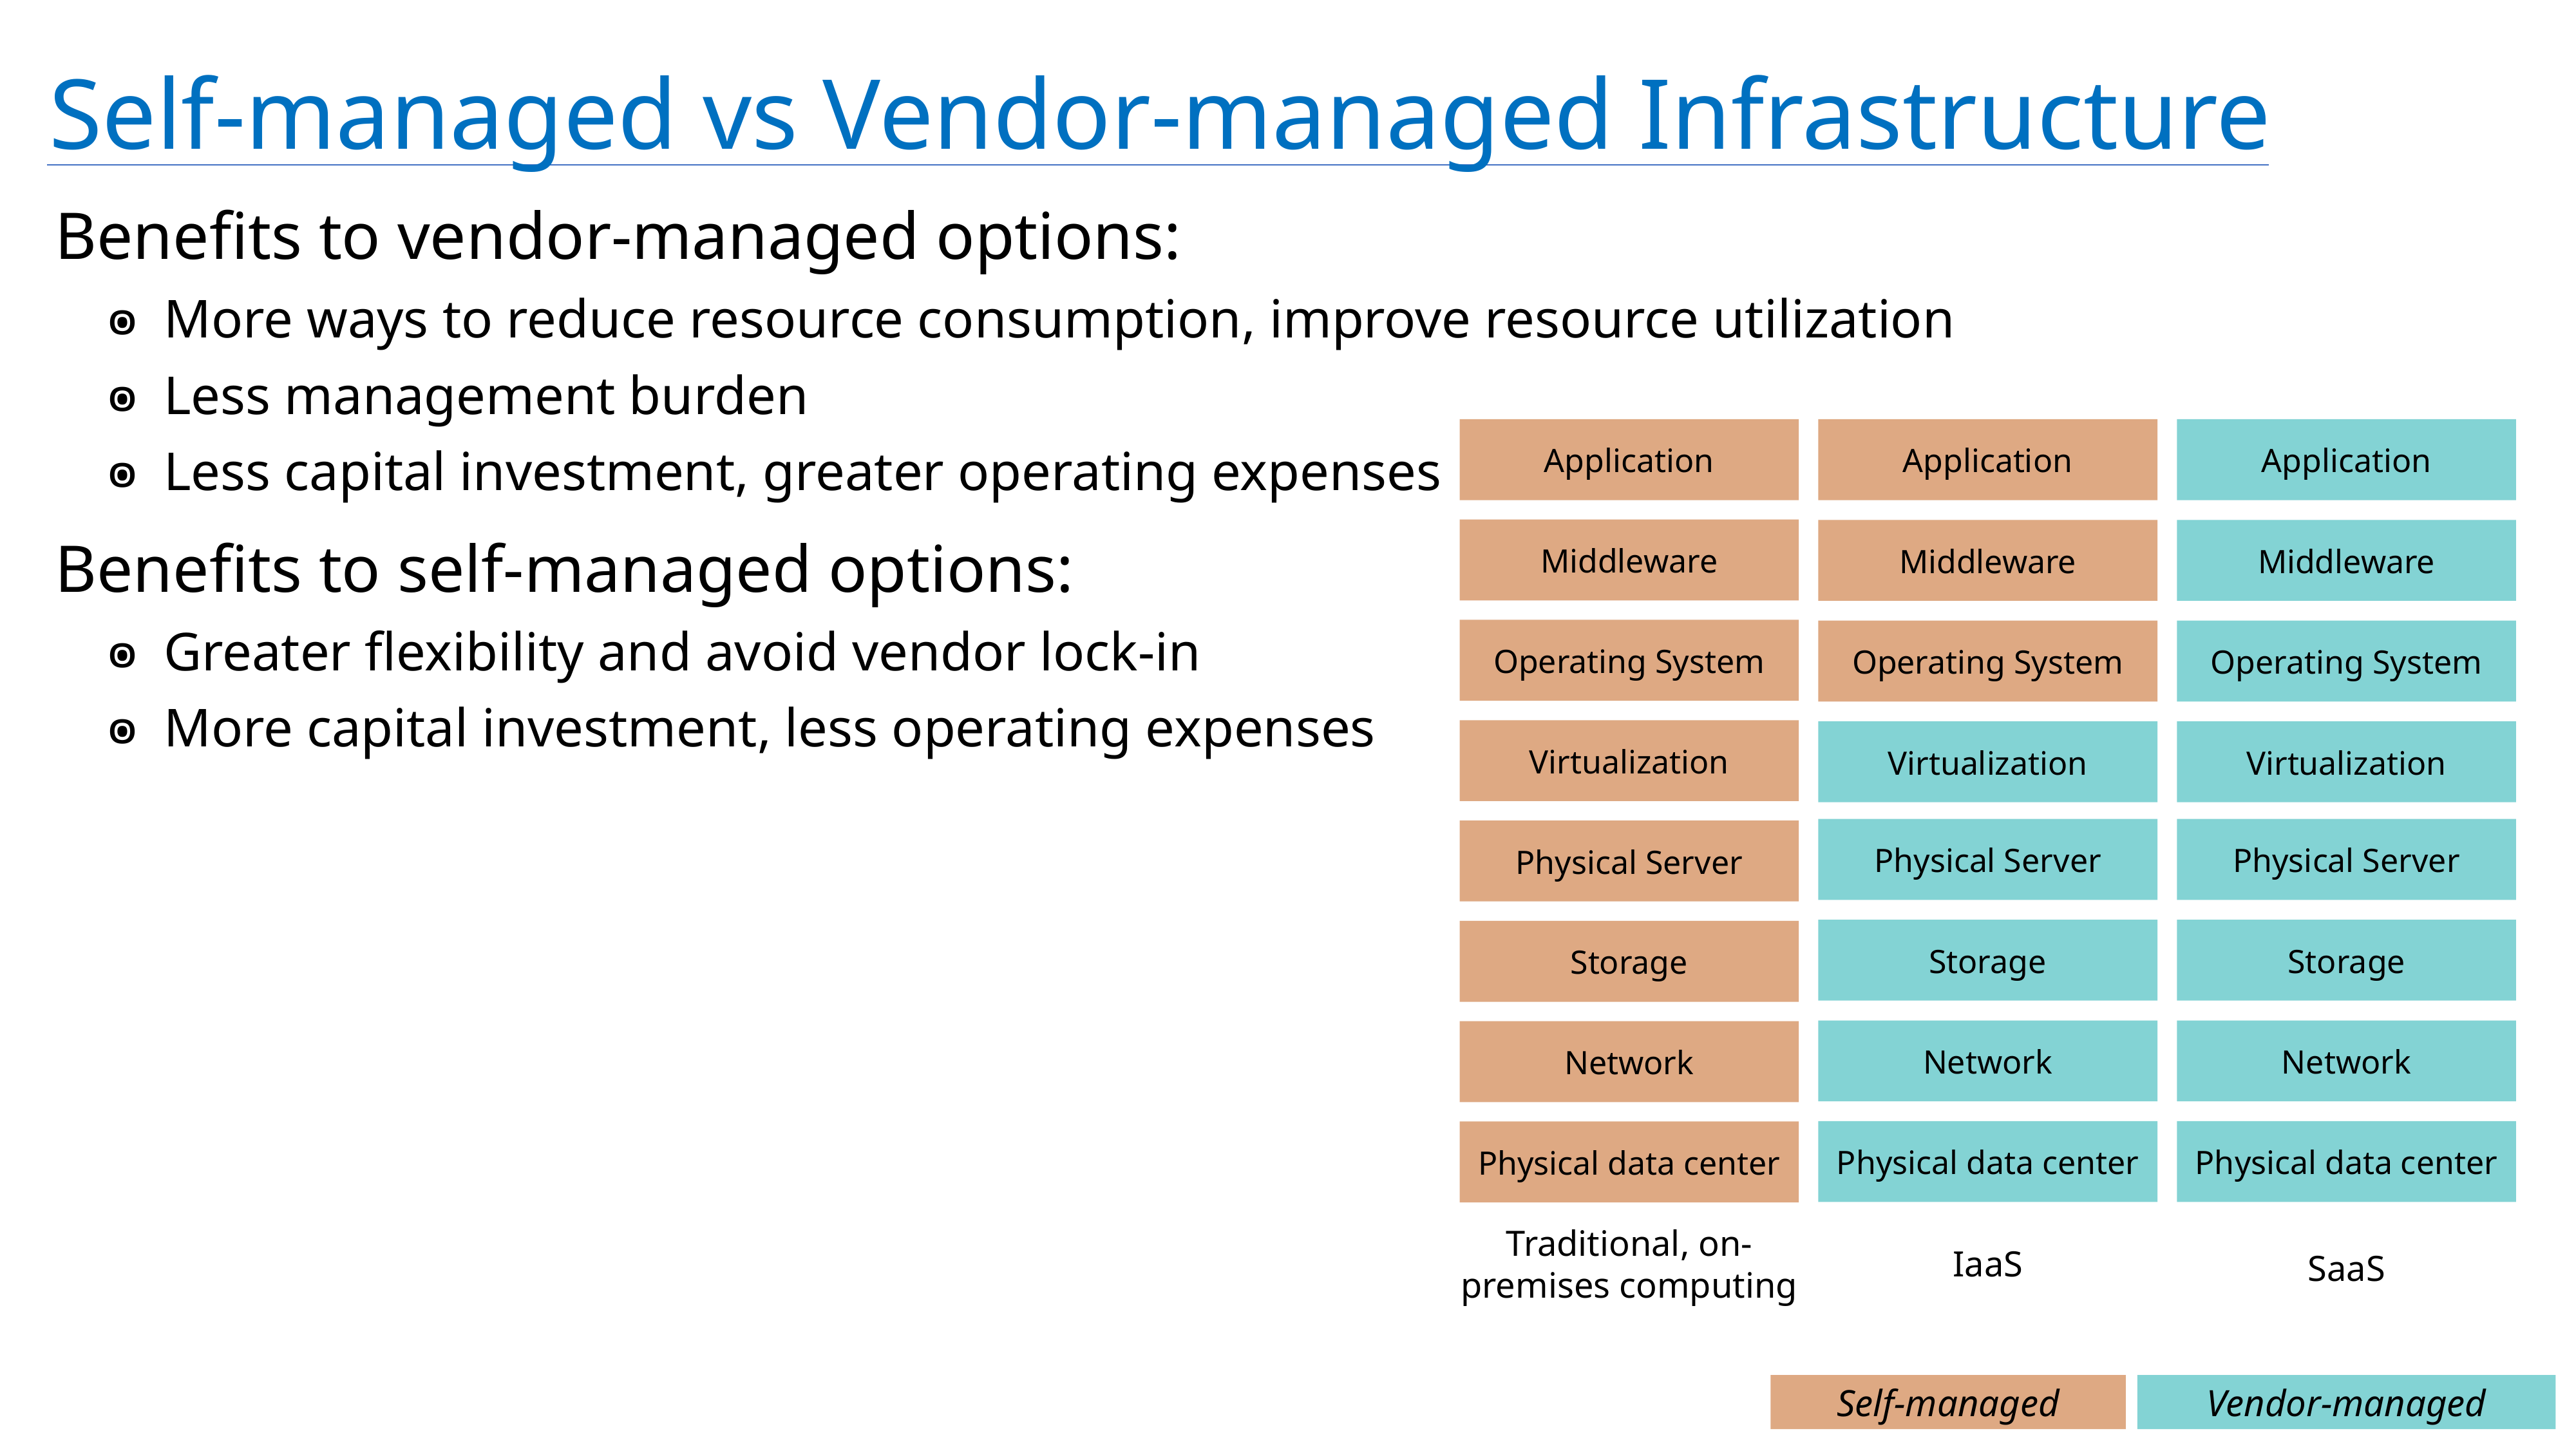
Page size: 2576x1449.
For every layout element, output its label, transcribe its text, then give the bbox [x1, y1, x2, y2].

text_box Vendor-managed [2137, 1375, 2556, 1430]
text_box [1810, 419, 2166, 1263]
title Self-managed vs Vendor-managed Infrastructure [39, 0, 2547, 180]
list Benefits to vendor-managed options: More ways to reduce resource consumption, improve resource utilization Less management burden Less capital investment, greater operating expenses Benefits to self-managed options: Greater flexibility and avoid vendor lock-in More capital investment, less operating expenses [44, 185, 2541, 1264]
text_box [2168, 419, 2524, 1268]
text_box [1451, 419, 1807, 1264]
text_box Self-managed [1770, 1375, 2126, 1430]
